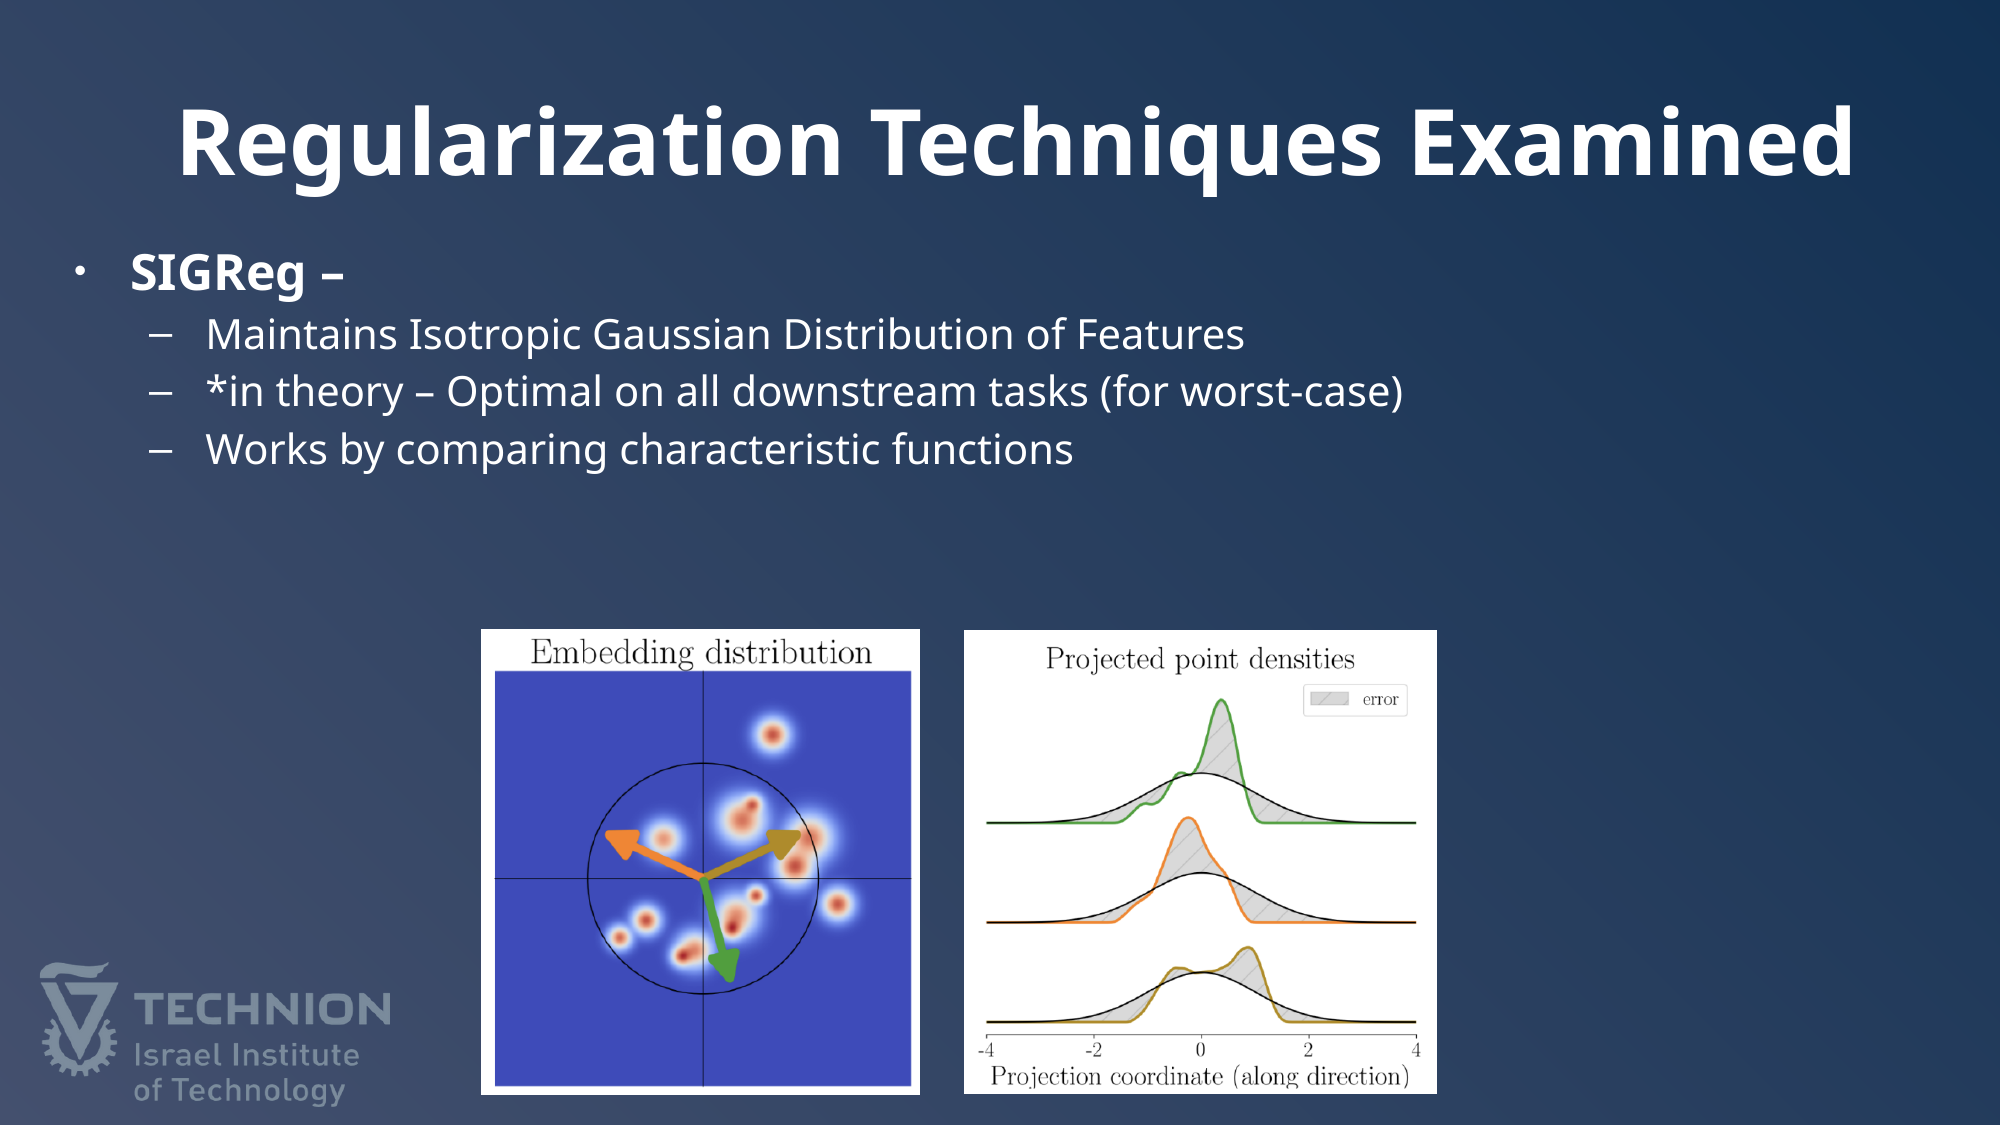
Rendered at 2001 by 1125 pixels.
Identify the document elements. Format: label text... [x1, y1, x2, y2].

title Regularization Techniques Examined [75, 45, 1960, 233]
list SIGReg – Maintains Isotropic Gaussian Distribution of Features *in theory – Optimal on all downstream tasks (for worst-case) Works by comparing characteristic functions [40, 232, 1925, 725]
picture [963, 630, 1437, 1094]
picture [481, 629, 920, 1095]
